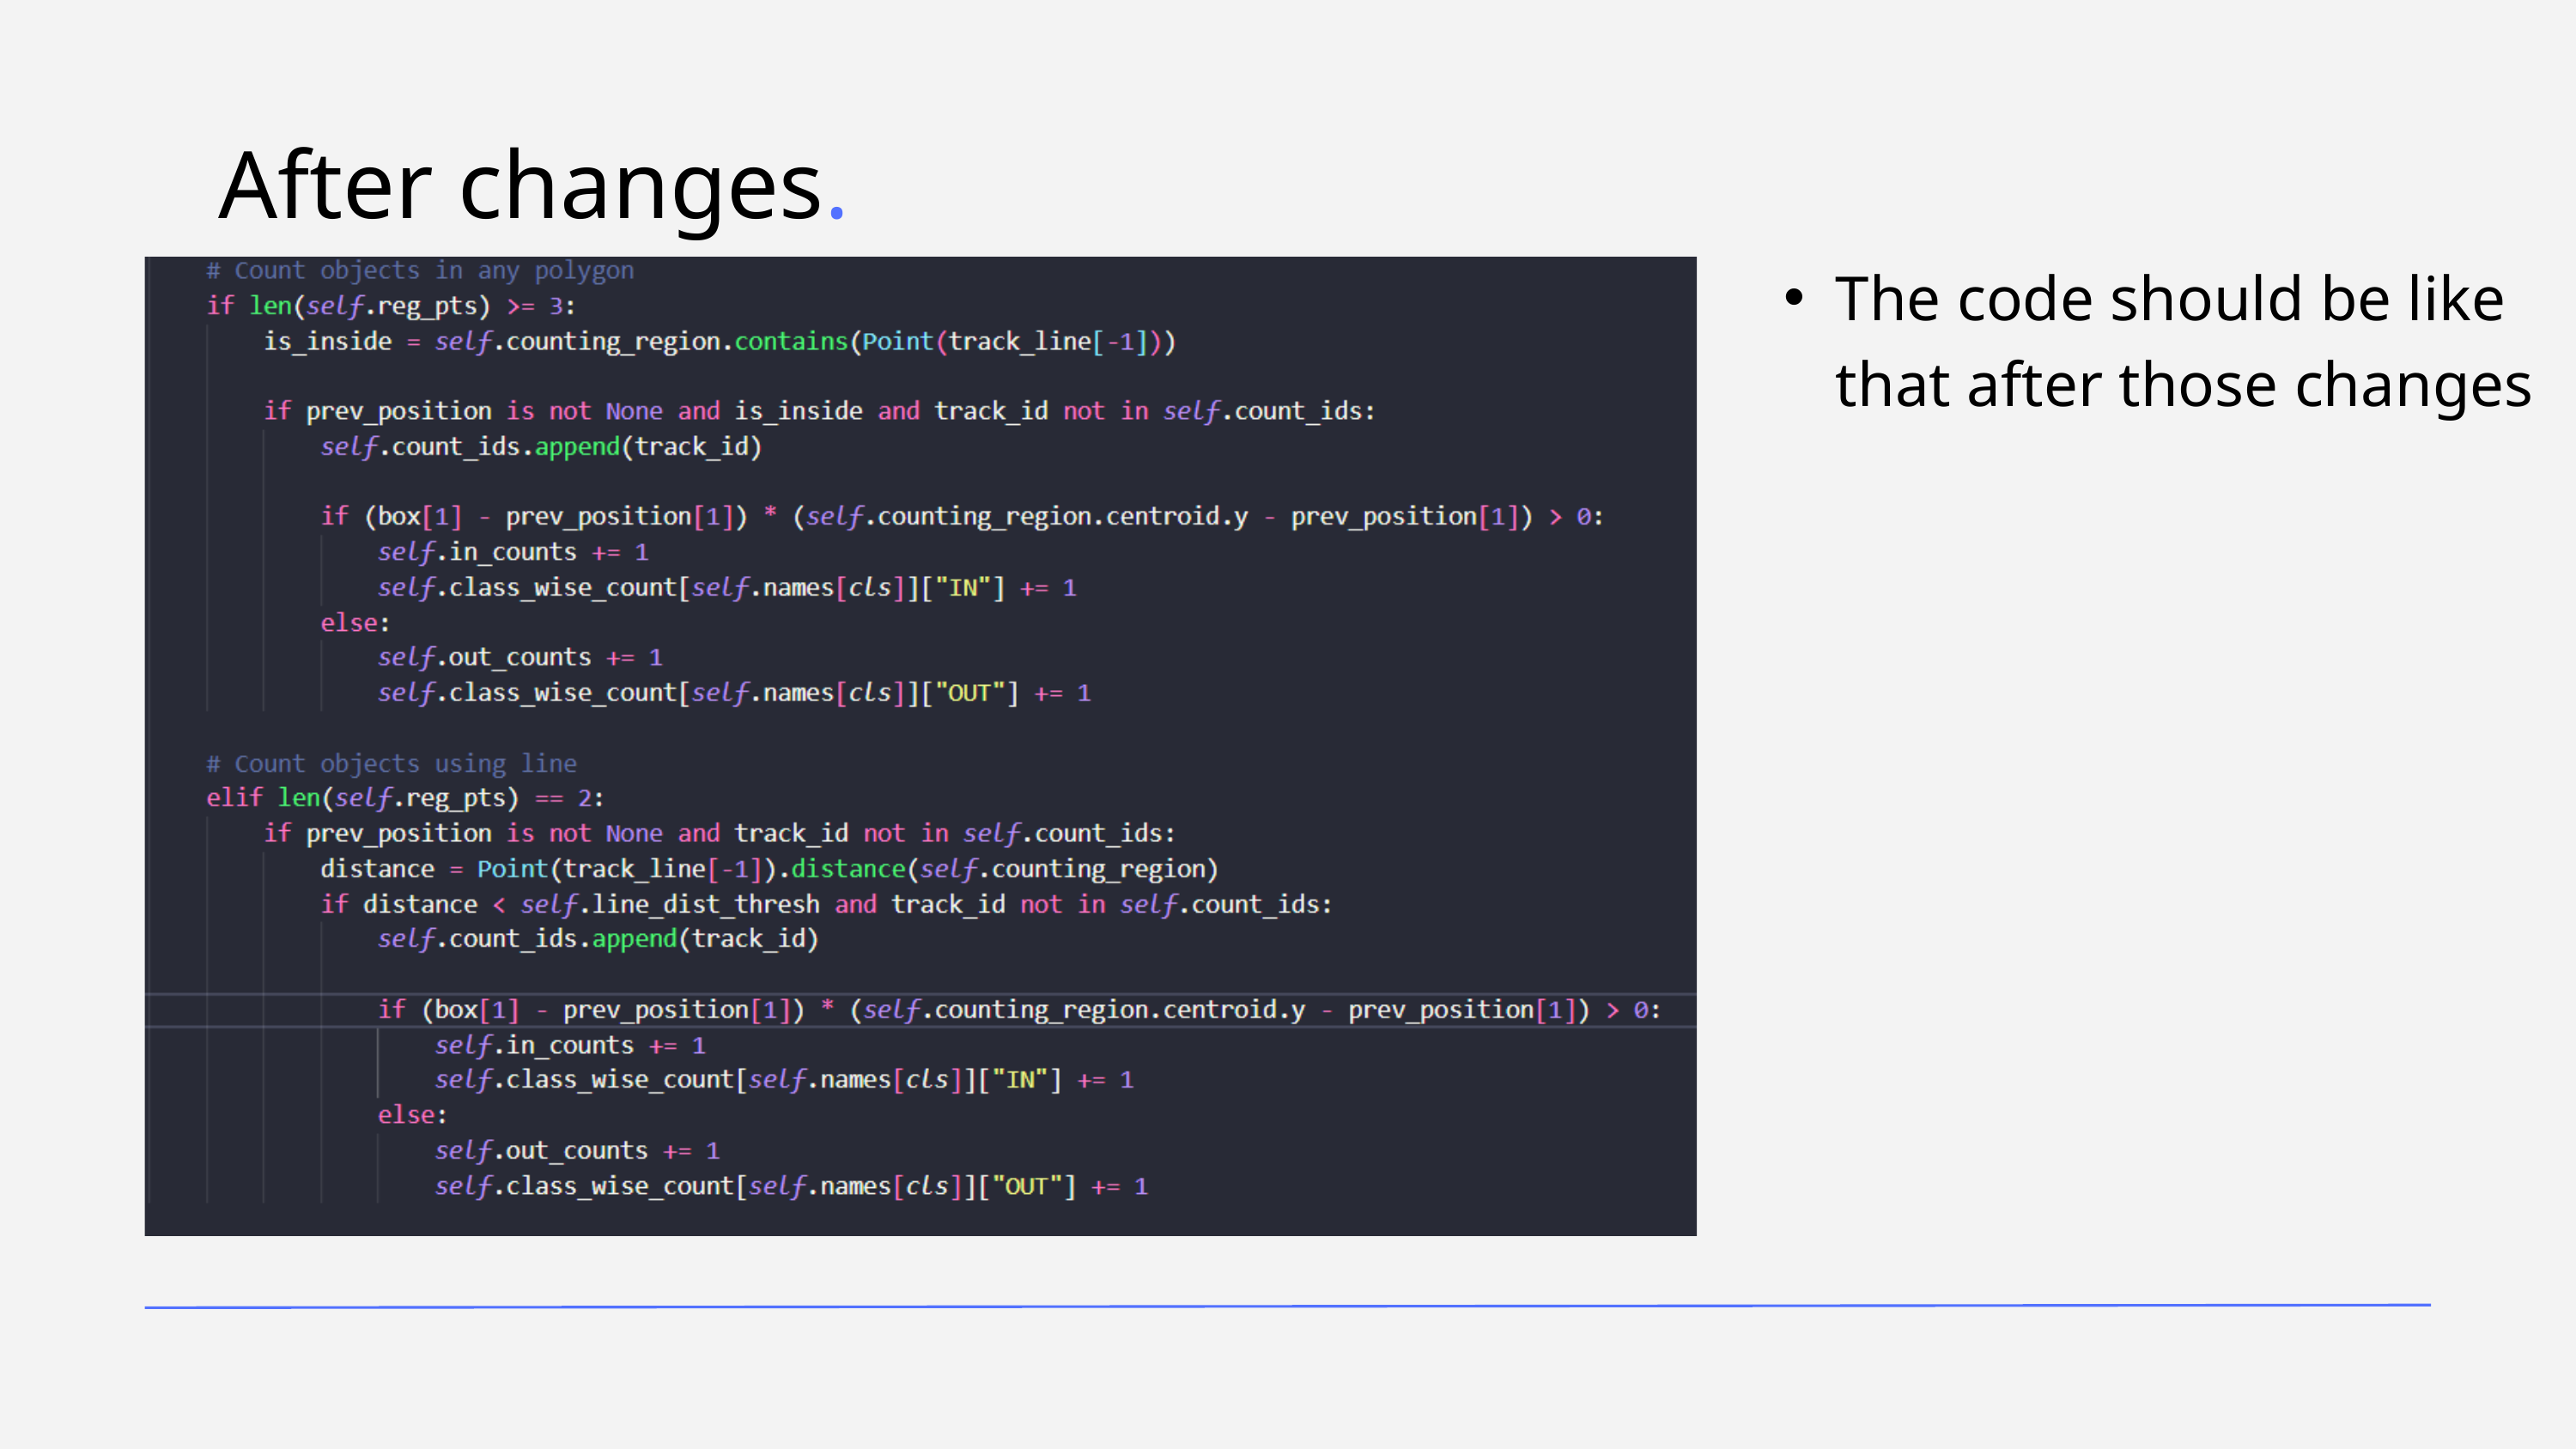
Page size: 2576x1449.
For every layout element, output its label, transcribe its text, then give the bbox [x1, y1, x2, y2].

text_box After changes. [144, 106, 923, 237]
text_box The code should be like that after those changes [1732, 247, 2544, 419]
text_box [144, 257, 1698, 1236]
